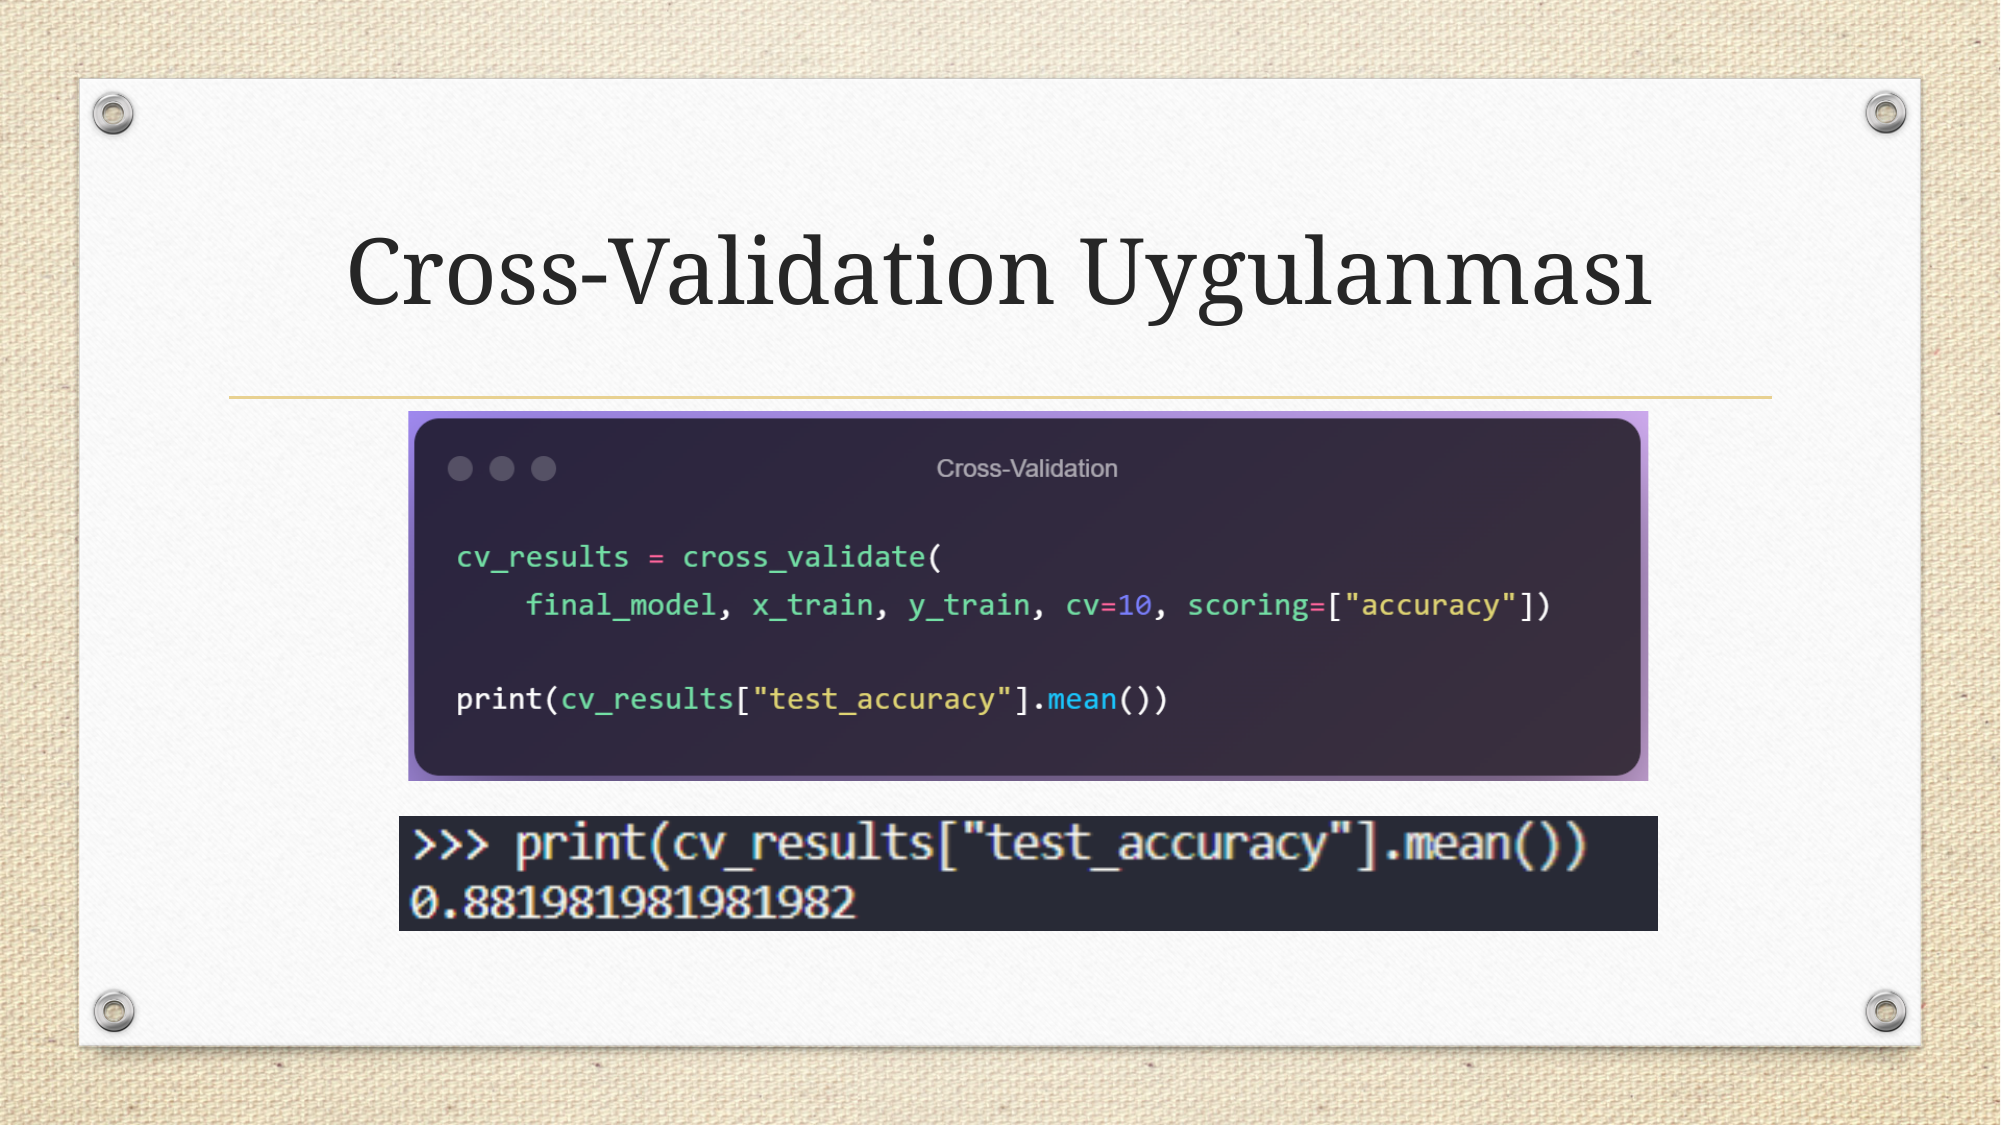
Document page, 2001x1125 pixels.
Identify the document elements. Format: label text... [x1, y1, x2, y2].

picture [0, 0, 2001, 1125]
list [408, 411, 1649, 781]
title Cross-Validation Uygulanması [212, 161, 1788, 375]
